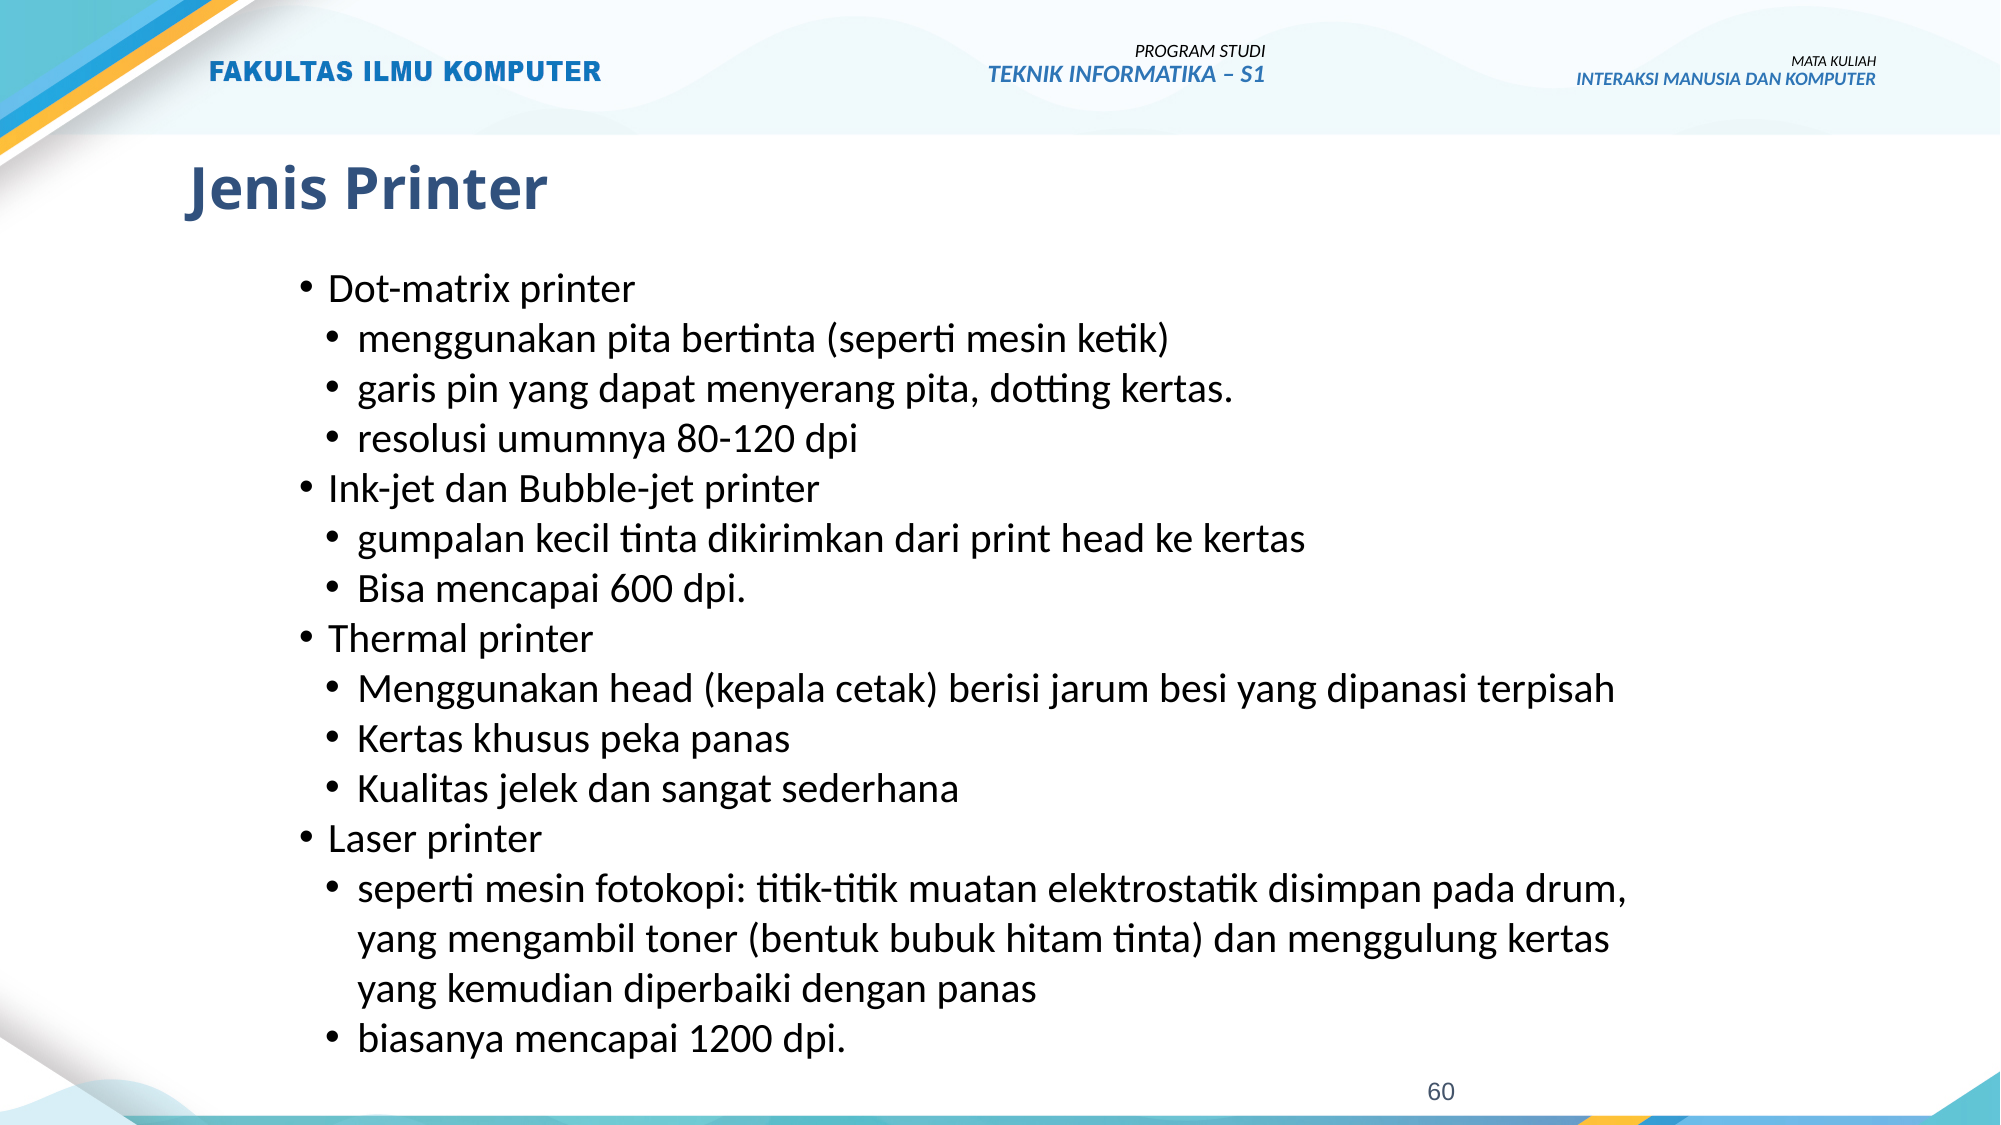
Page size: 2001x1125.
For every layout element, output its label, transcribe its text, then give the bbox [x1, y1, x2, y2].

list Dot-matrix printer menggunakan pita bertinta (seperti mesin ketik) garis pin yang dapat menyerang pita, dotting kertas. resolusi umumnya 80-120 dpi Ink-jet dan Bubble-jet printer gumpalan kecil tinta dikirimkan dari print head ke kertas Bisa mencapai 600 dpi. Thermal printer Menggunakan head (kepala cetak) berisi jarum besi yang dipanasi terpisah Kertas khusus peka panas Kualitas jelek dan sangat sederhana Laser printer seperti mesin fotokopi: titik-titik muatan elektrostatik disimpan pada drum, yang mengambil toner (bentuk bubuk hitam tinta) dan menggulung kertas yang kemudian diperbaiki dengan panas biasanya mencapai 1200 dpi. [284, 253, 1672, 1125]
title Jenis Printer [174, 128, 1450, 254]
picture [0, 0, 2000, 1125]
text_box PROGRAM STUDI TEKNIK INFORMATIKA – S1 [904, 33, 1281, 118]
slide_number 60 [1412, 1052, 1488, 1113]
text_box MATA KULIAH INTERAKSI MANUSIA DAN KOMPUTER [1560, 45, 1892, 118]
